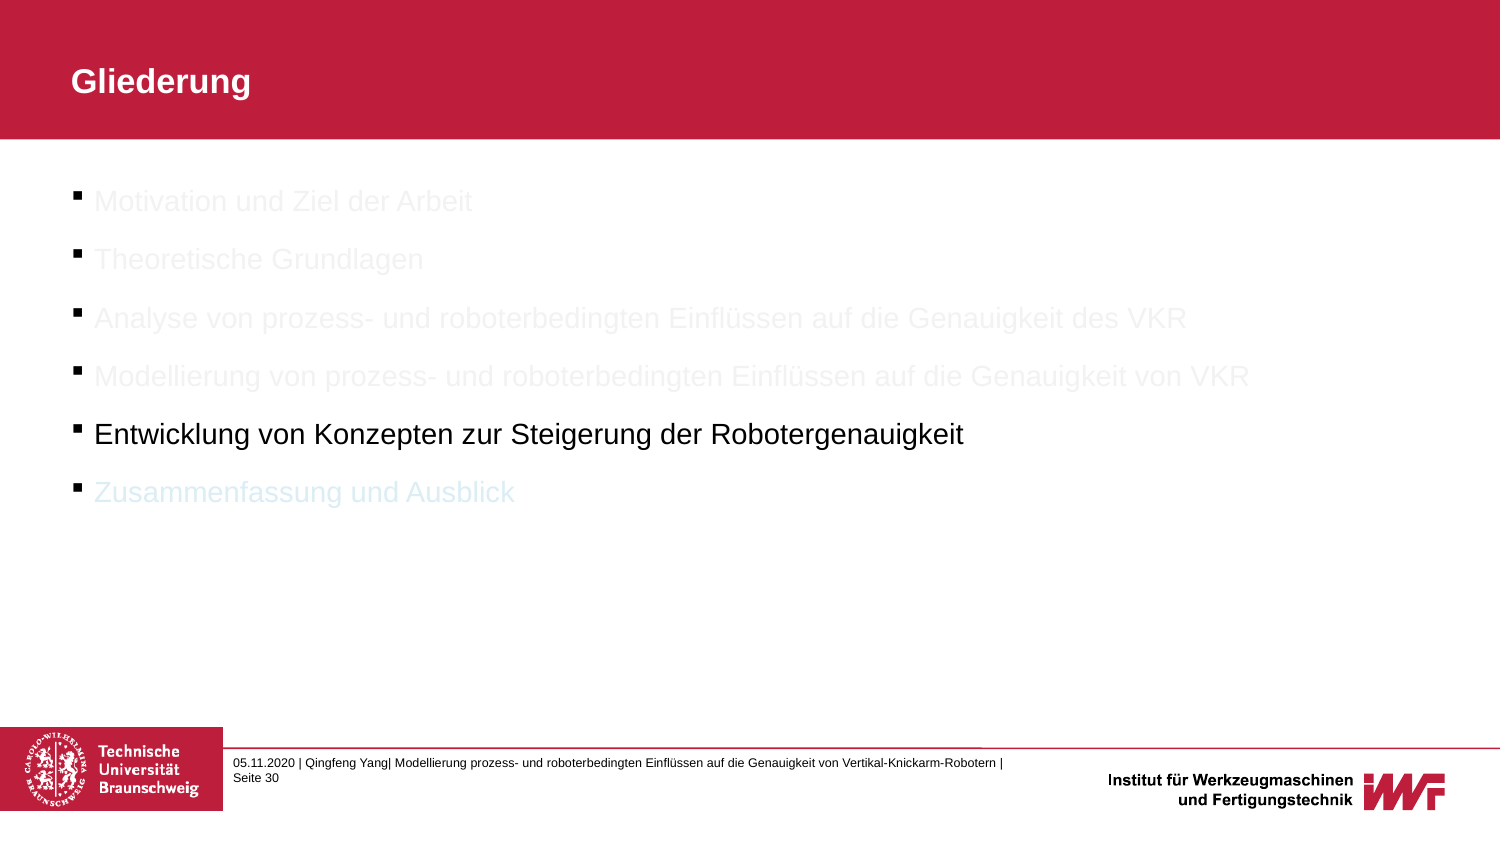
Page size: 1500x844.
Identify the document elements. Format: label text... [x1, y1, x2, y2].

picture [0, 727, 223, 811]
list Motivation und Ziel der Arbeit Theoretische Grundlagen Analyse von prozess- und roboterbedingten Einflüssen auf die Genauigkeit des VKR Modellierung von prozess- und roboterbedingten Einflüssen auf die Genauigkeit von VKR Entwicklung von Konzepten zur Steigerung der Robotergenauigkeit Zusammenfassung und Ausblick [70, 164, 1445, 710]
title Gliederung [70, 13, 1445, 102]
